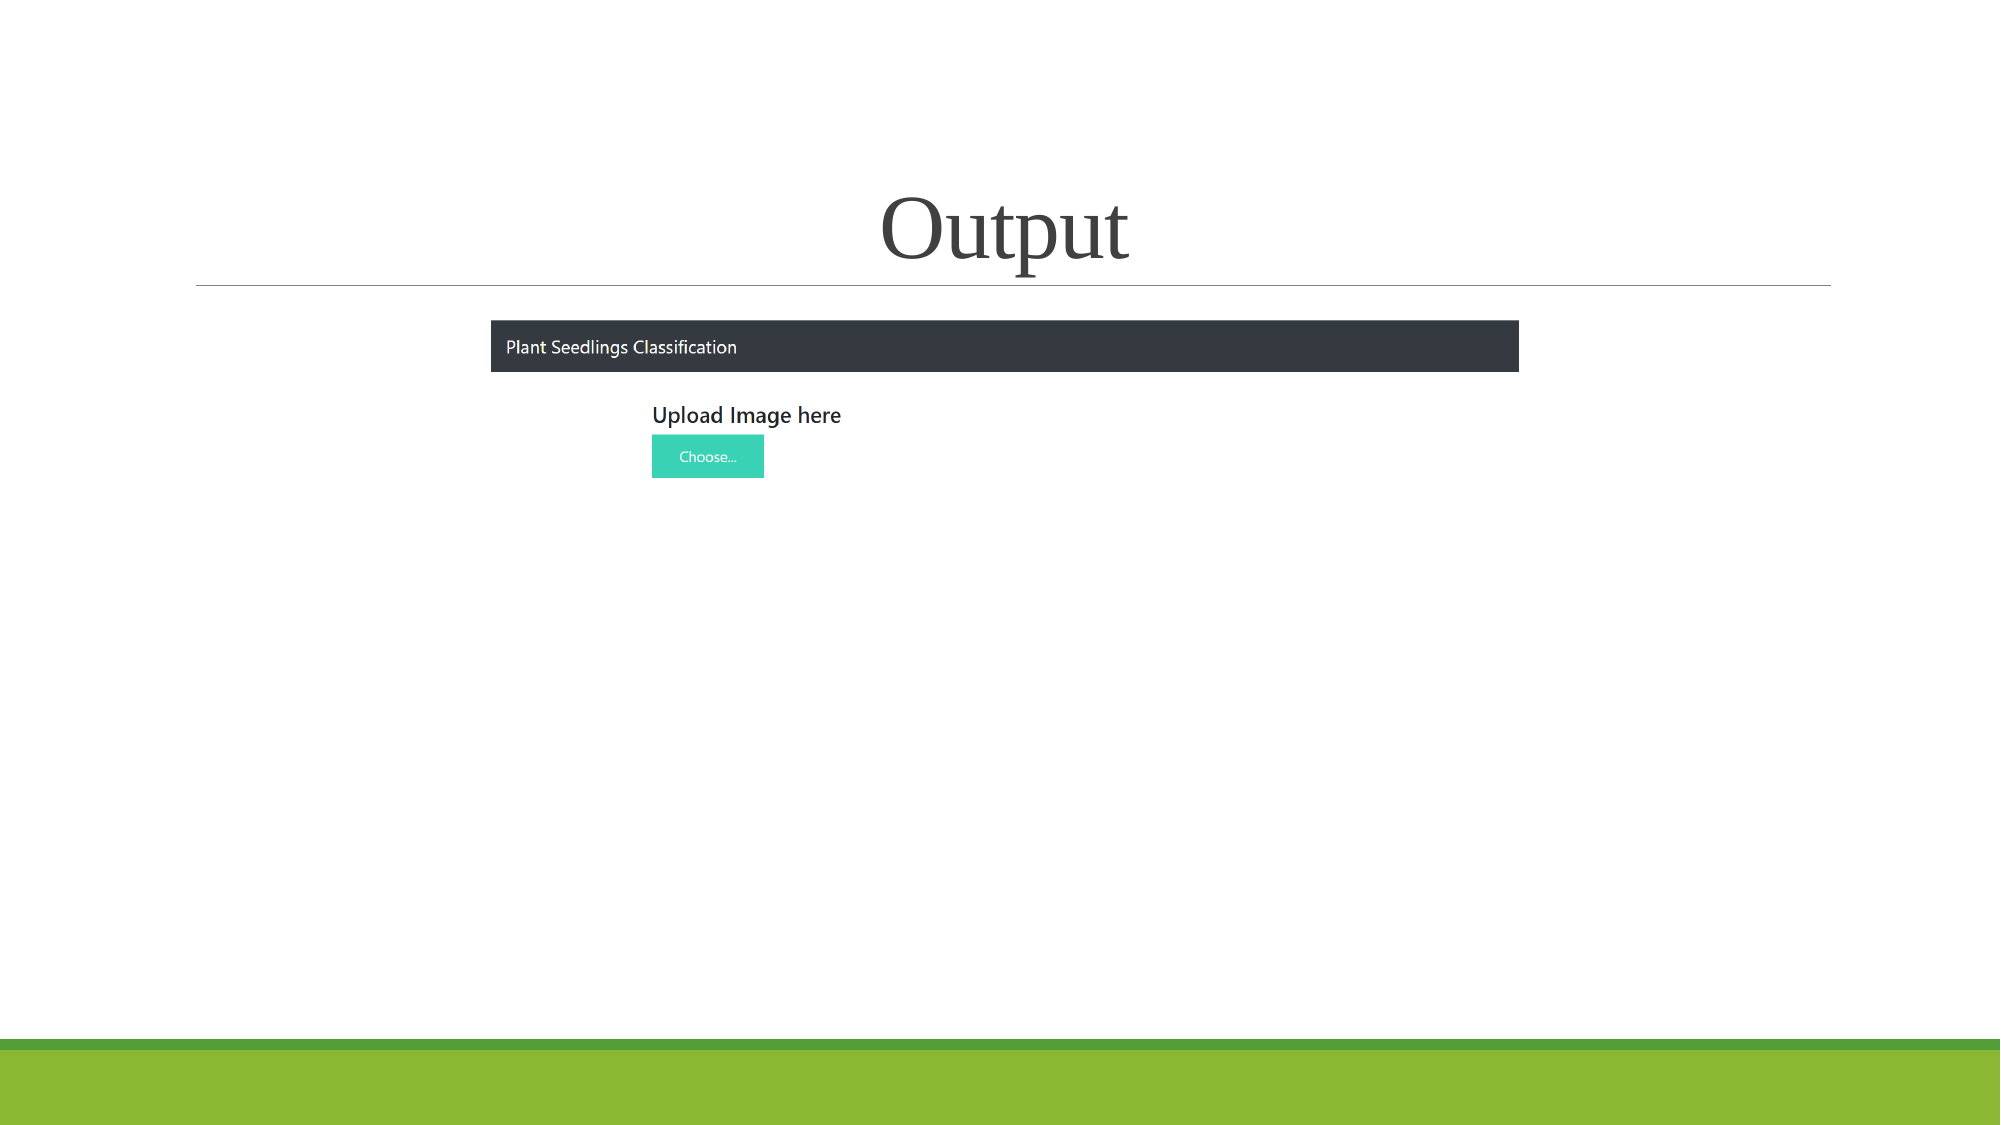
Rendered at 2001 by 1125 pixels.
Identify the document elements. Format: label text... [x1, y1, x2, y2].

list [490, 320, 1520, 996]
title Output [180, 47, 1830, 285]
